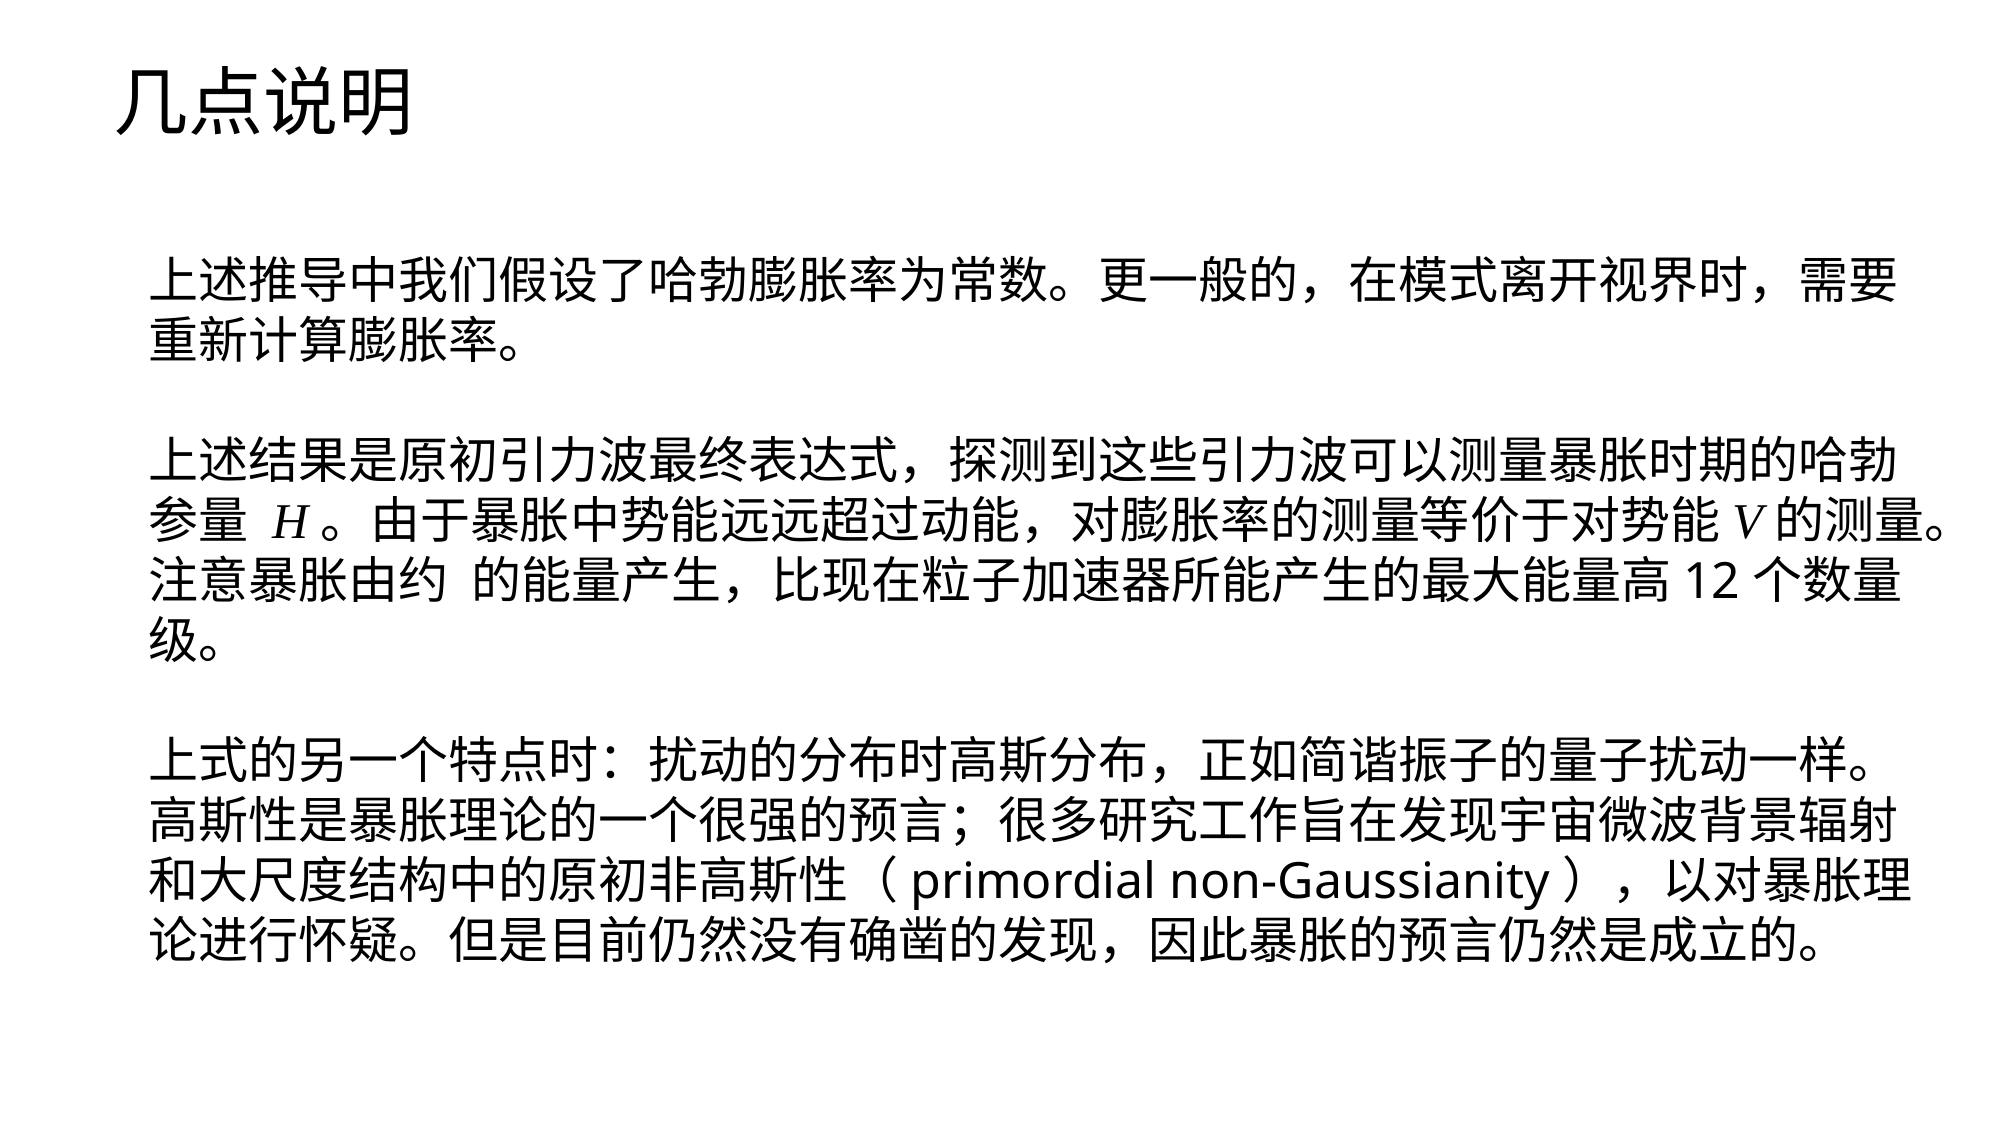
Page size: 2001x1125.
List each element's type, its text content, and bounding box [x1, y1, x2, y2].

text_box 几点说明 [98, 56, 1824, 177]
